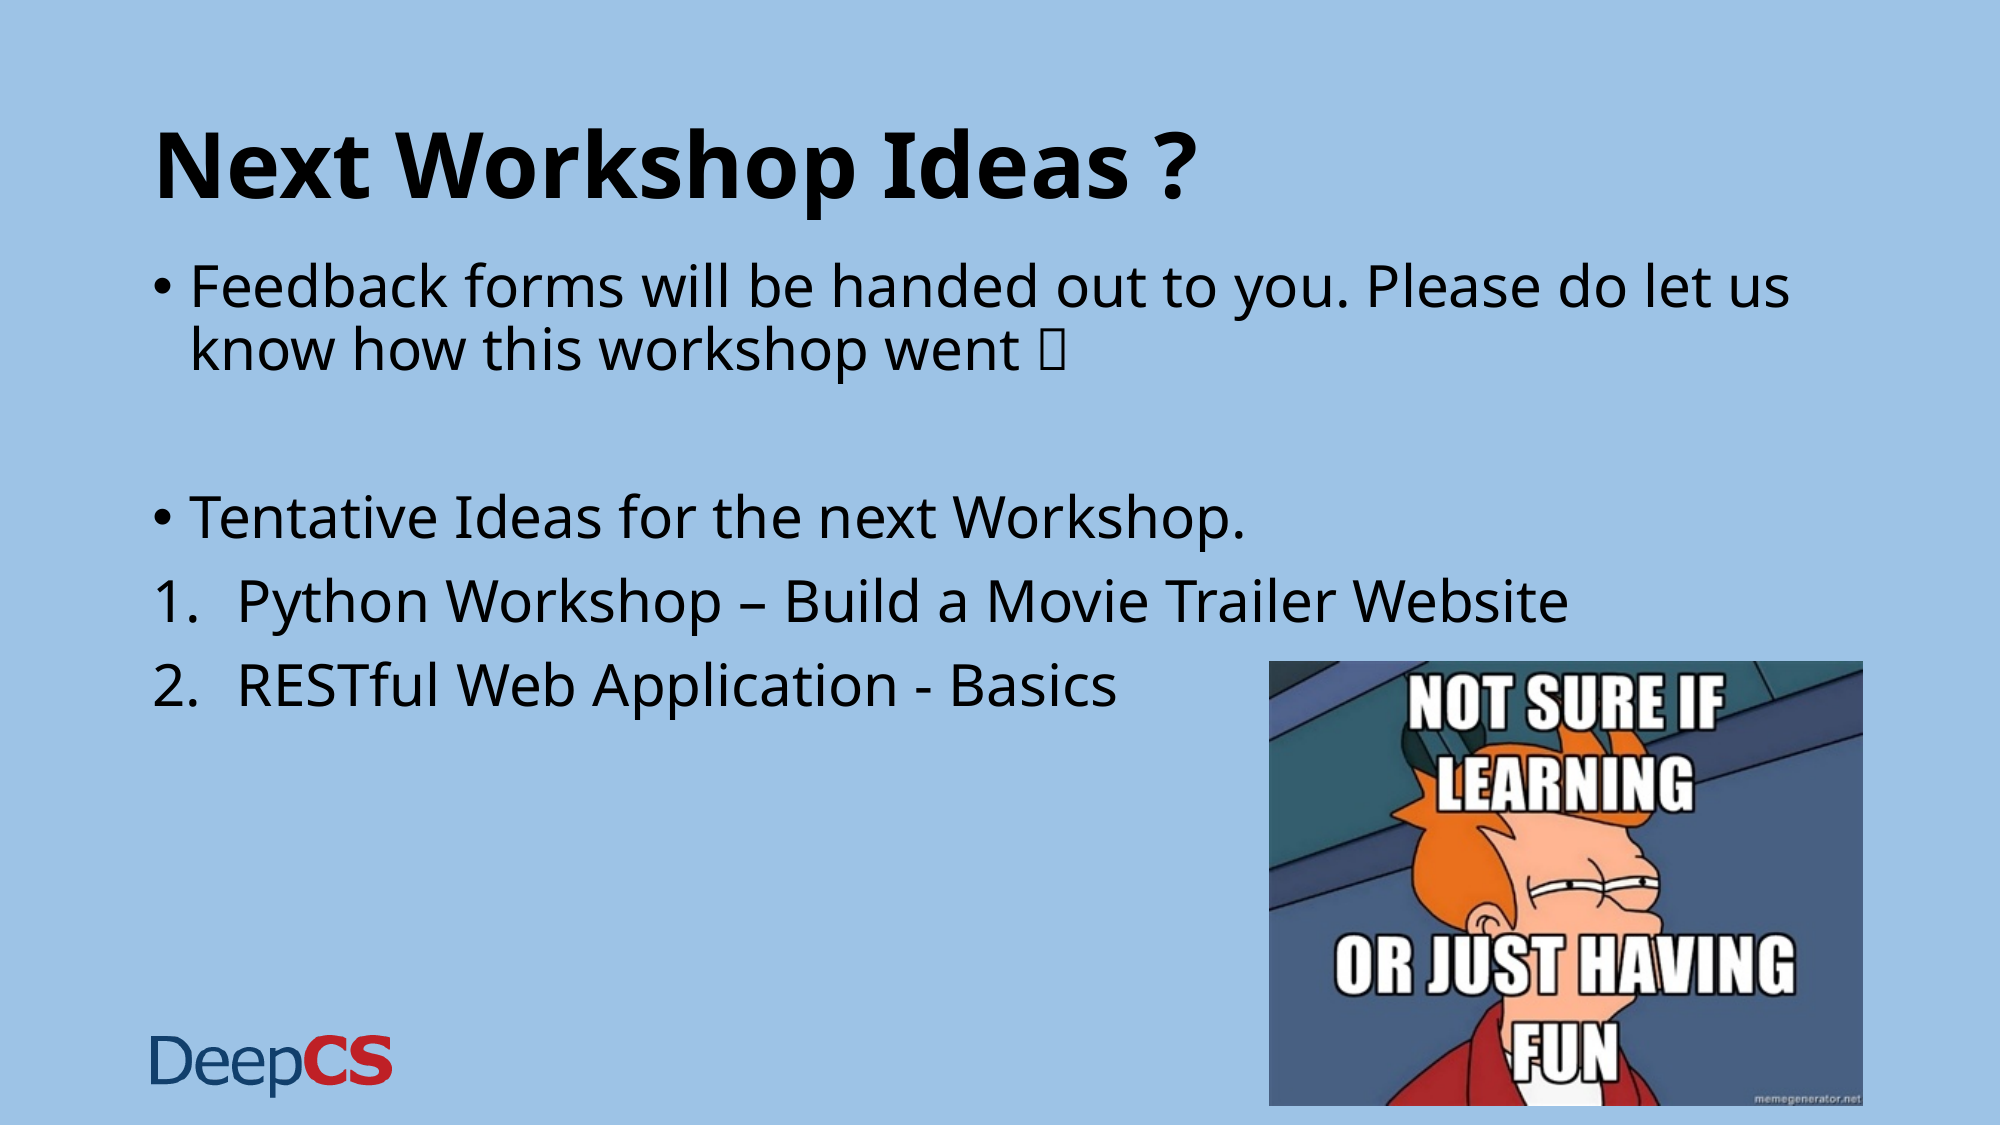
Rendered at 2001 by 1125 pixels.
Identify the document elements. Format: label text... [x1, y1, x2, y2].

title Next Workshop Ideas ? [137, 59, 1863, 249]
picture [137, 1022, 398, 1109]
list Feedback forms will be handed out to you. Please do let us know how this workshop went  Tentative Ideas for the next Workshop. Python Workshop – Build a Movie Trailer Website RESTful Web Application - Basics [137, 249, 1863, 964]
picture [1269, 661, 1863, 1106]
